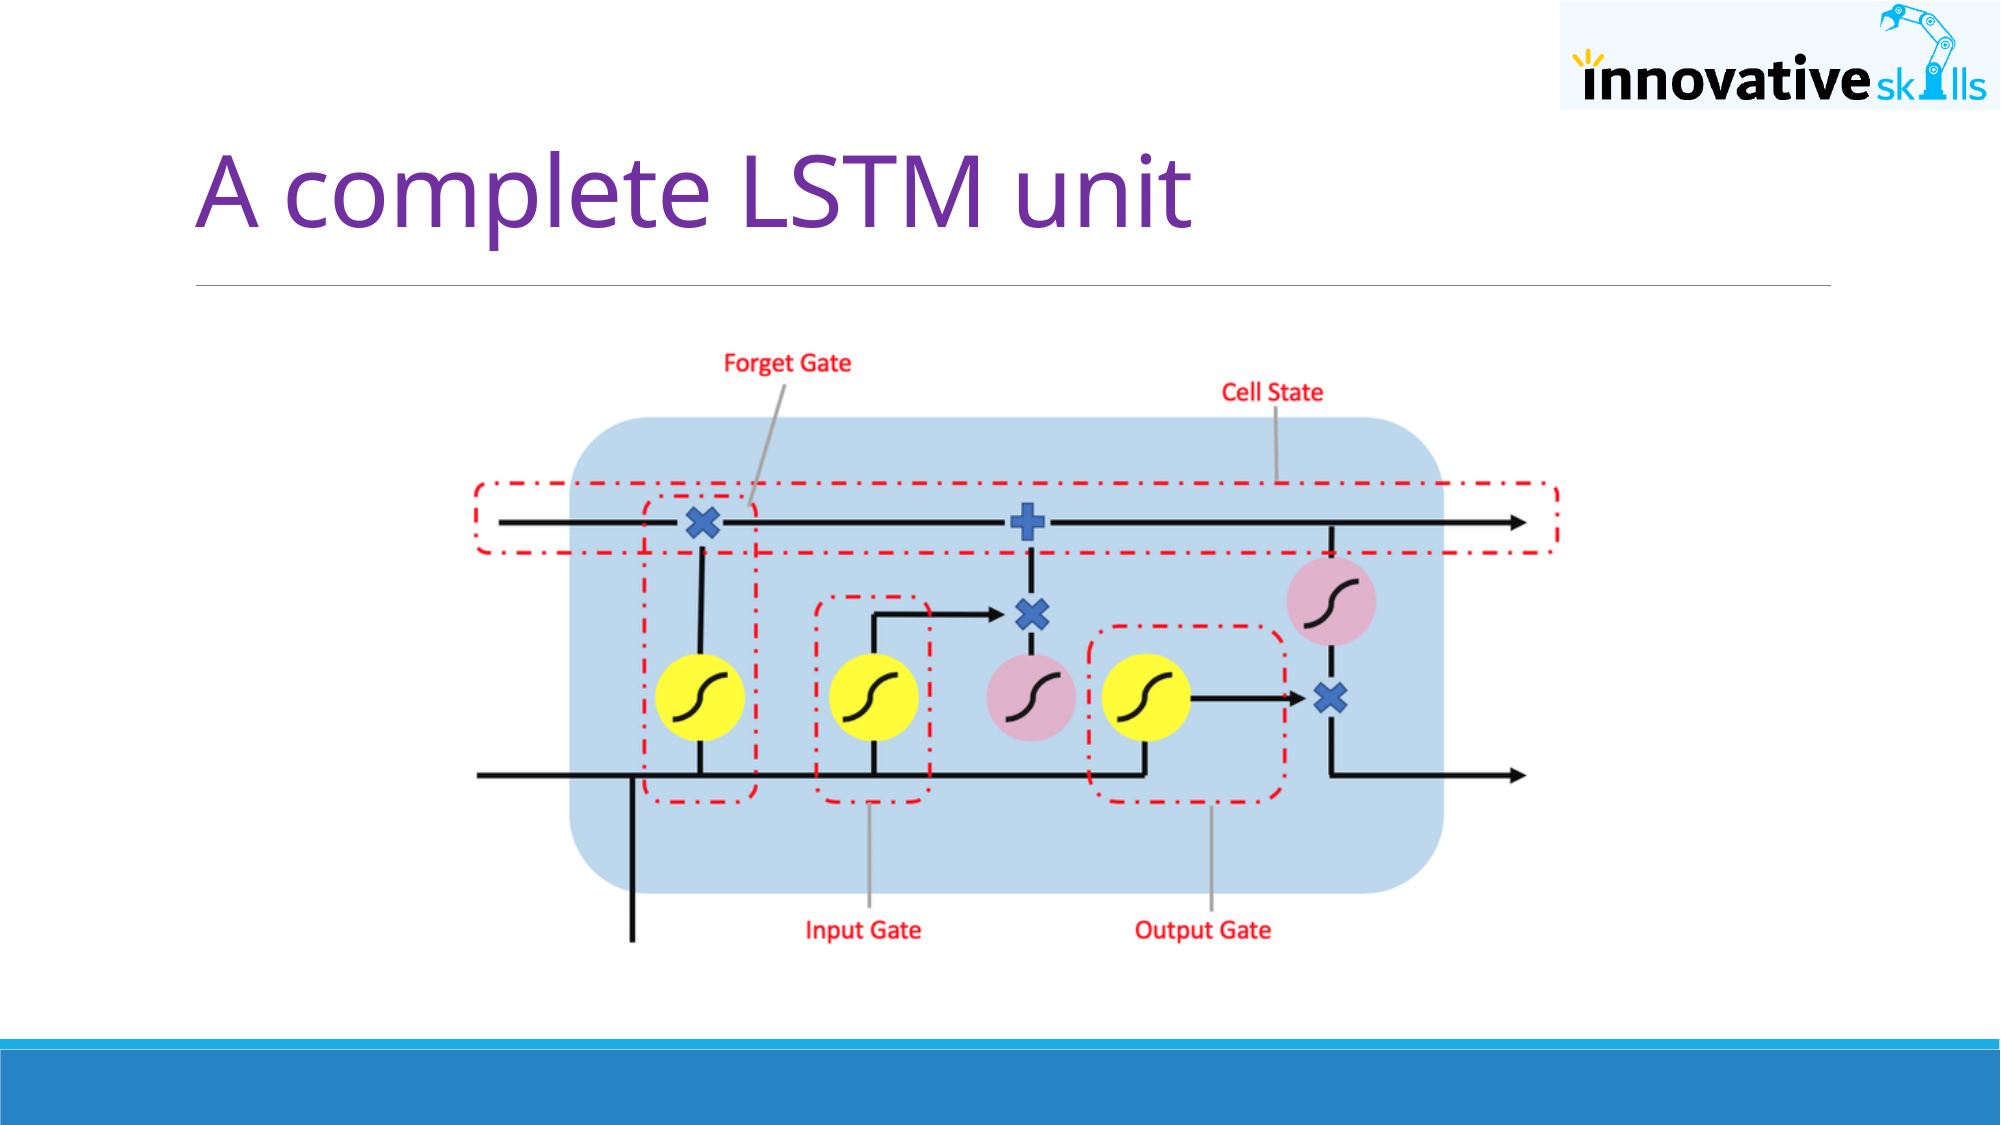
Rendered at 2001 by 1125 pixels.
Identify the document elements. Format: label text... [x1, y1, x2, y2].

picture [1559, 0, 2000, 111]
title A complete LSTM unit [180, 47, 1830, 255]
picture [424, 324, 1586, 980]
